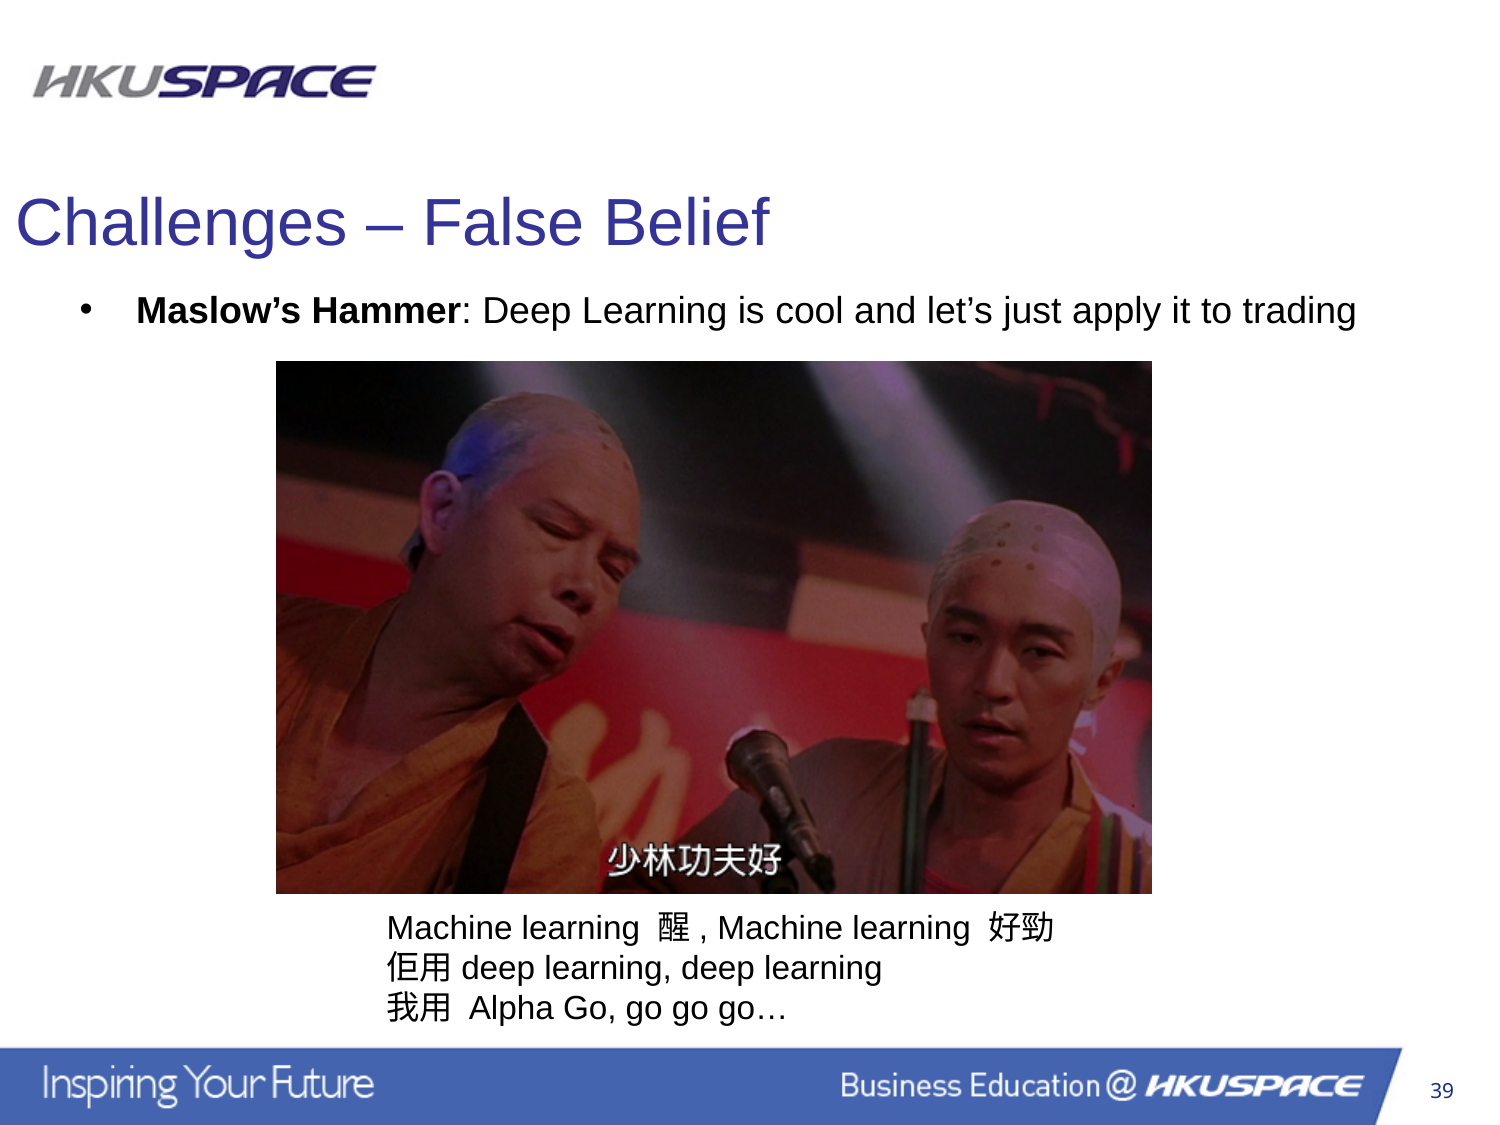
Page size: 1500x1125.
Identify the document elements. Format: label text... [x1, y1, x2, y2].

text_box Maslow’s Hammer: Deep Learning is cool and let’s just apply it to trading [64, 278, 1483, 409]
picture [0, 0, 1500, 1125]
slide_number 39 [1415, 1070, 1499, 1125]
title Challenges – False Belief [0, 101, 1325, 266]
text_box Machine learning 醒, Machine learning 好勁 佢用deep learning, deep learning 我用 Alpha Go, go go go… [371, 901, 1105, 1034]
